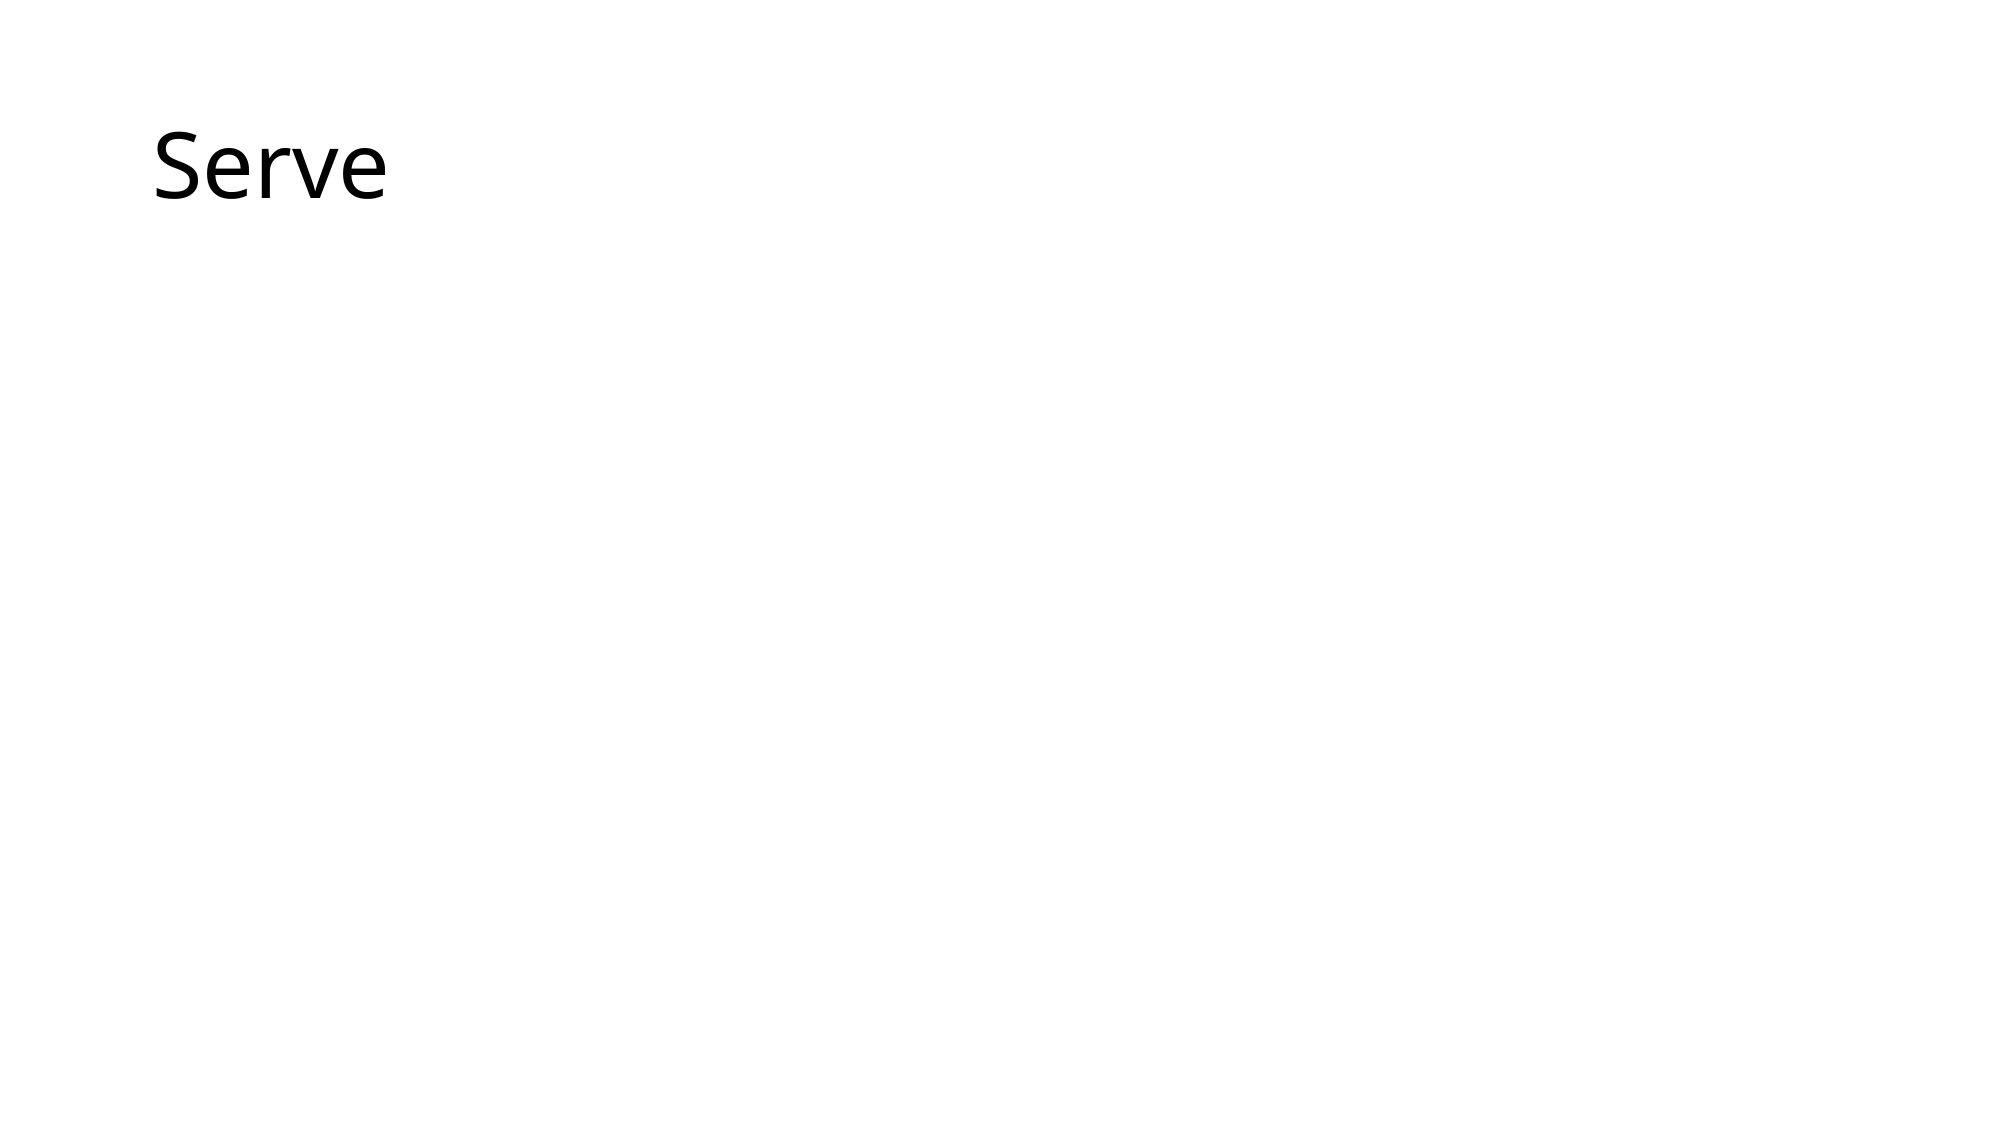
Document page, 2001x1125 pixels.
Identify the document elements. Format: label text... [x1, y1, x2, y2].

title Serve [137, 59, 1863, 278]
